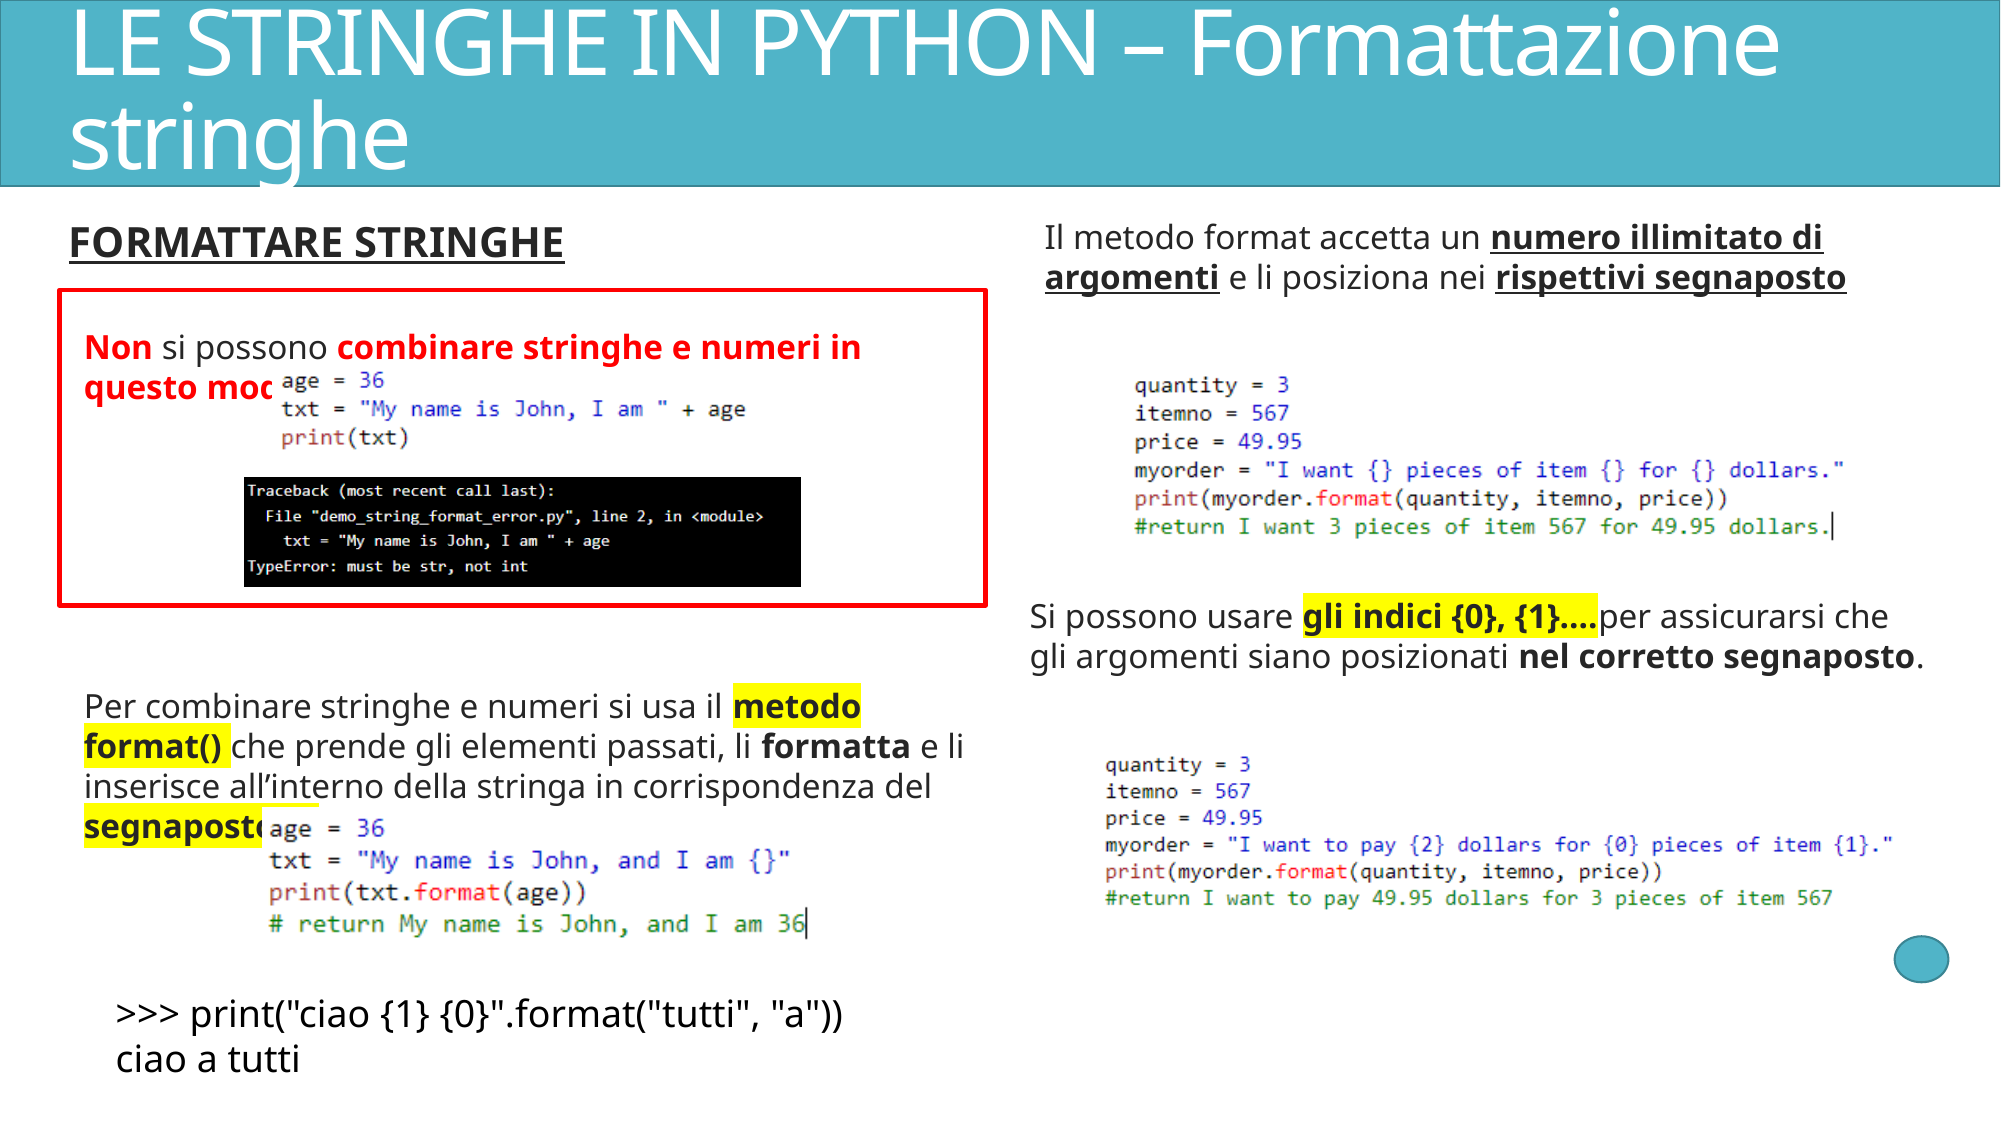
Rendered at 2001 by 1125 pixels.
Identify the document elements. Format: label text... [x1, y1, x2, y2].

list Il metodo format accetta un numero illimitato di argomenti e li posiziona nei rispettivi segnaposto Si possono usare gli indici {0}, {1}….per assicurarsi che gli argomenti siano posizionati nel corretto segnaposto. [1014, 208, 1947, 1072]
text_box >>> print("ciao {1} {0}".format("tutti", "a")) ciao a tutti [100, 982, 1102, 1087]
list FORMATTARE STRINGHE Non si possono combinare stringhe e numeri in questo modo: Per combinare stringhe e numeri si usa il metodo format() che prende gli elementi passati, li formatta e li inserisce all’interno della stringa in corrispondenza del segnaposto { }: [53, 208, 986, 1070]
picture [272, 369, 773, 459]
picture [262, 807, 855, 950]
picture [1101, 745, 1989, 917]
picture [1130, 369, 1871, 553]
picture [244, 477, 801, 587]
title LE STRINGHE IN PYTHON – Formattazione stringhe [53, 19, 1949, 170]
text_box [59, 289, 986, 606]
text_box [1893, 935, 1950, 984]
